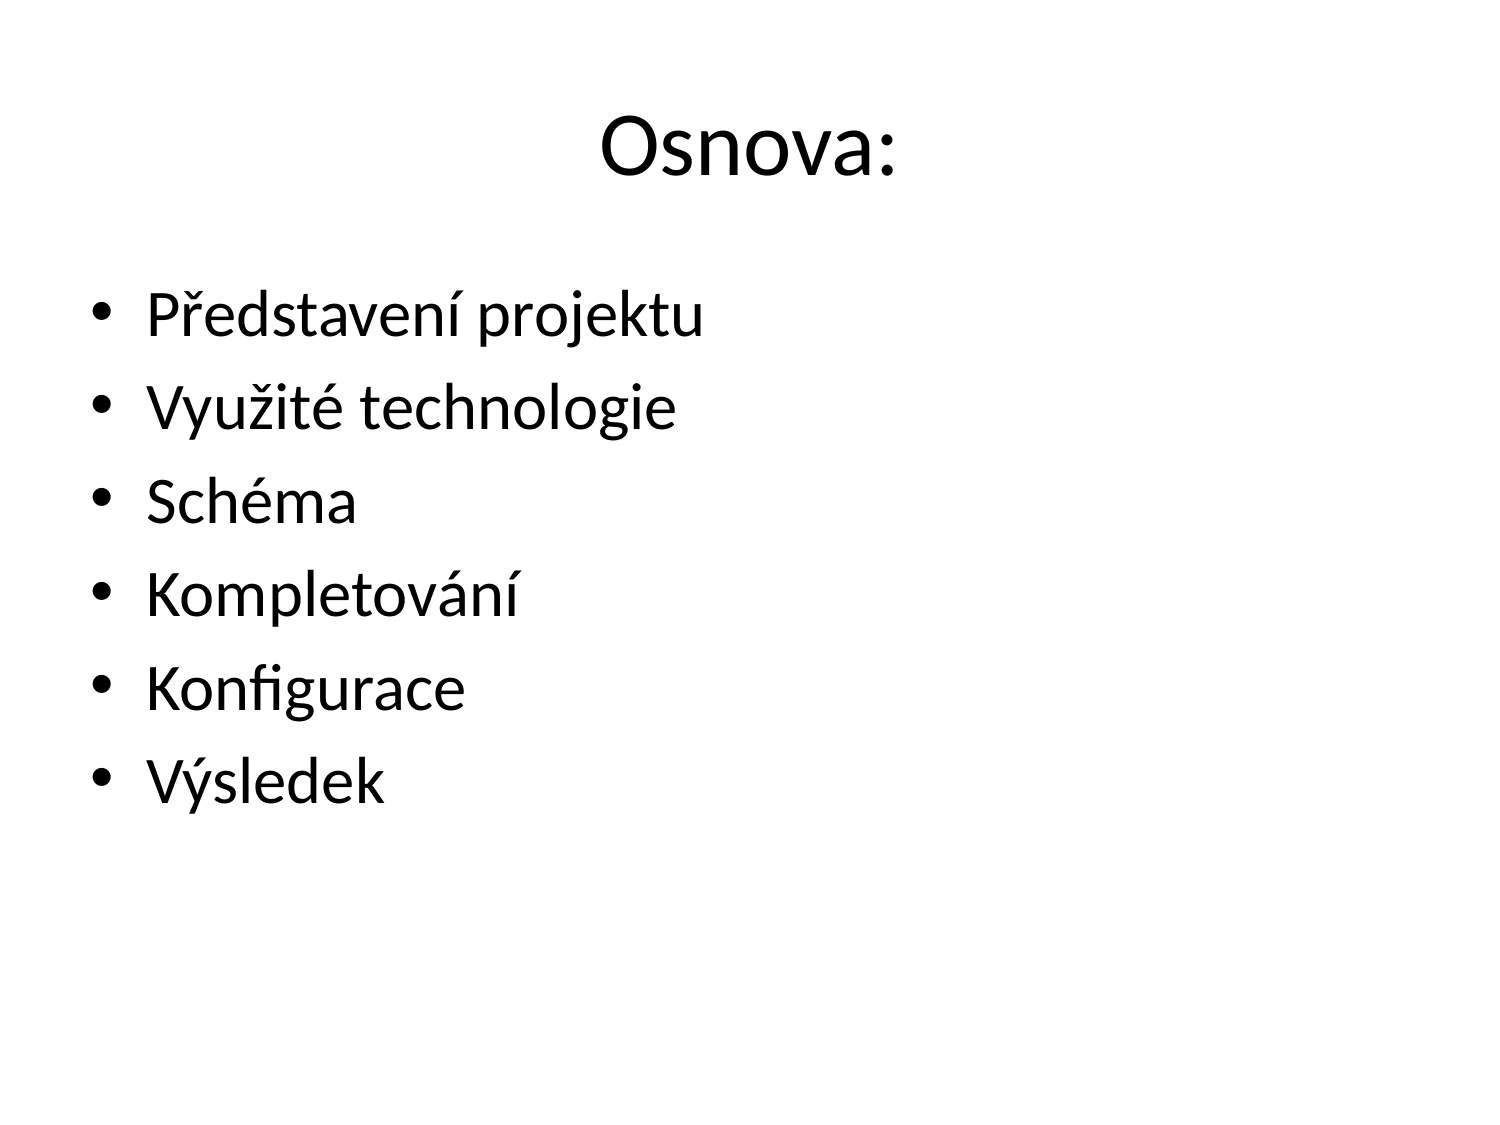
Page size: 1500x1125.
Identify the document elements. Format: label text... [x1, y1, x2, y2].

title Osnova: [75, 45, 1425, 233]
list Představení projektu Využité technologie Schéma Kompletování Konfigurace Výsledek [75, 262, 1425, 1005]
